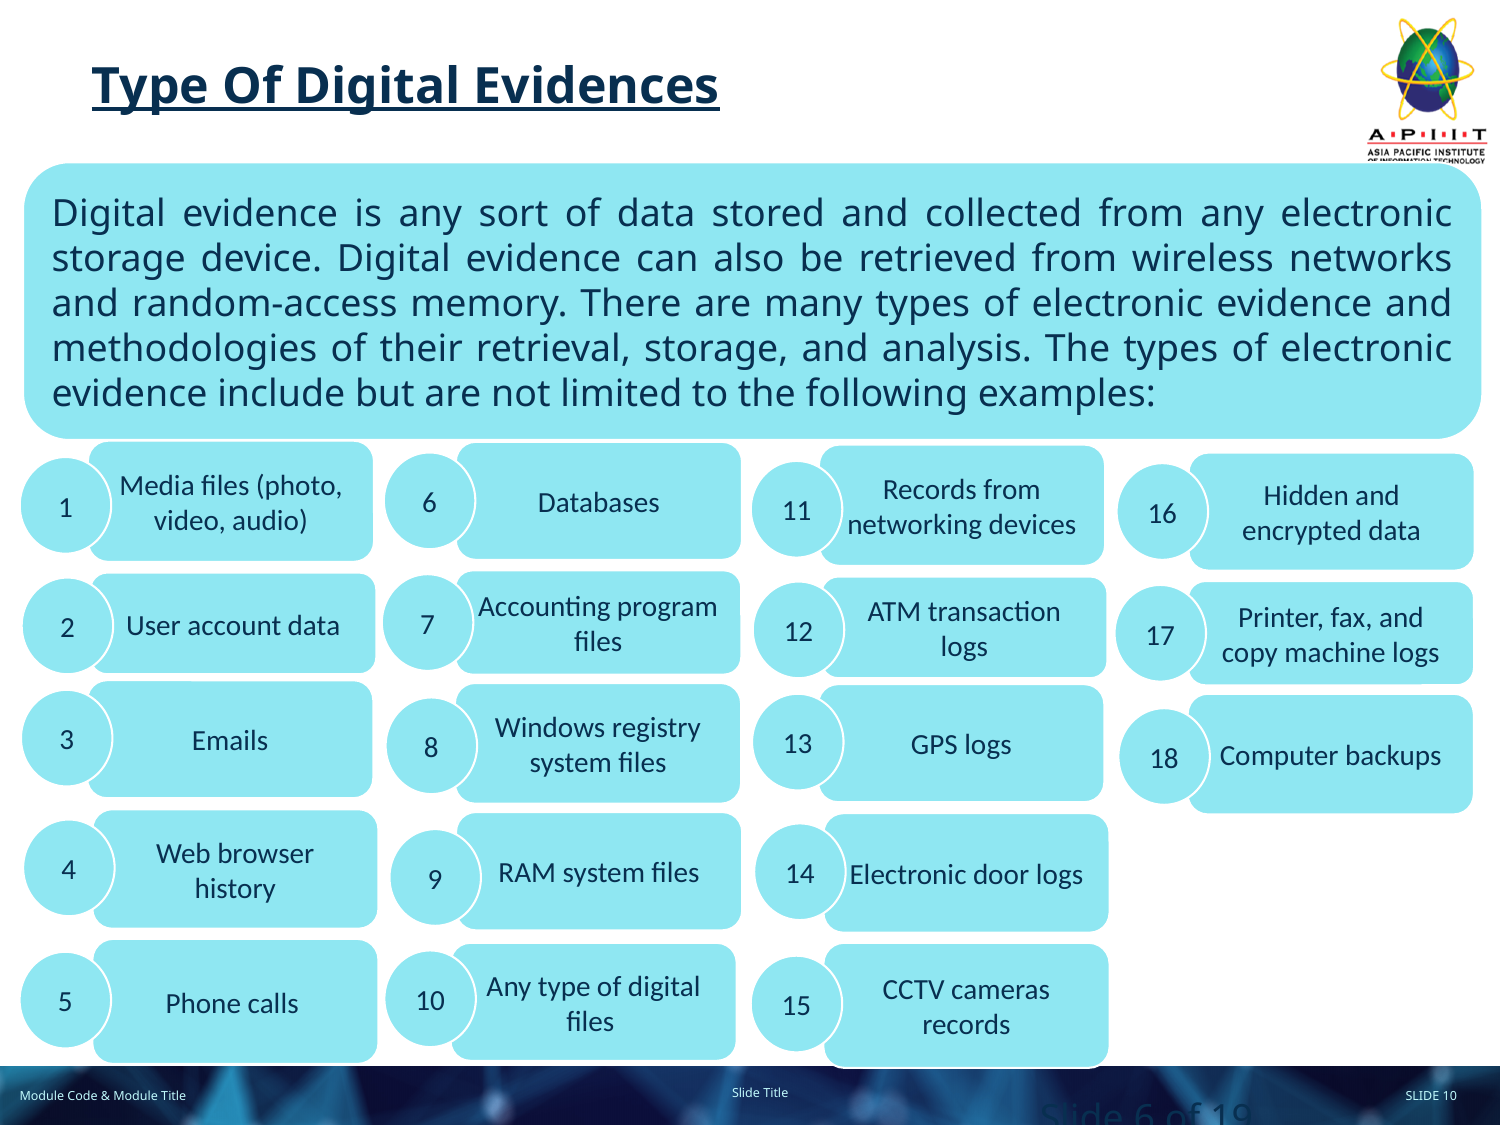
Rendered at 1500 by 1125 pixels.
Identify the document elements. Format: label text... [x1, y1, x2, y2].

text_box RAM system files [456, 812, 743, 931]
text_box Hidden and encrypted data [1188, 452, 1475, 571]
text_box 15 [750, 955, 843, 1053]
text_box Windows registry system files [454, 682, 742, 804]
text_box CCTV cameras records [823, 942, 1110, 1068]
text_box 1 [19, 457, 112, 554]
text_box 2 [21, 577, 114, 675]
title Type Of Digital Evidences [76, 19, 1232, 147]
text_box Printer, fax, and copy machine logs [1188, 581, 1475, 686]
text_box 4 [23, 819, 115, 917]
text_box ATM transaction logs [822, 576, 1108, 679]
text_box Any type of digital files [450, 942, 737, 1061]
text_box 7 [381, 574, 474, 671]
text_box Emails [87, 680, 374, 799]
text_box GPS logs [818, 684, 1105, 803]
text_box Records from networking devices [818, 444, 1106, 566]
text_box 17 [1114, 584, 1207, 682]
text_box User account data [91, 572, 377, 675]
text_box 11 [750, 460, 843, 558]
picture [0, 1066, 1500, 1125]
text_box 9 [389, 829, 481, 926]
text_box Electronic door logs [823, 813, 1110, 933]
text_box Phone calls [92, 938, 379, 1064]
text_box 16 [1116, 463, 1209, 560]
text_box Digital evidence is any sort of data stored and collected from any electronic storage device. Digital evidence can also be retrieved from wireless networks and random-access memory. There are many types of electronic evidence and methodologies of their retrieval, storage, and analysis. The types of electronic evidence include but are not limited to the following examples: [23, 162, 1483, 441]
text_box 5 [19, 951, 112, 1049]
text_box 18 [1118, 708, 1210, 805]
text_box 6 [383, 452, 476, 550]
text_box 13 [752, 693, 844, 791]
text_box 14 [754, 823, 846, 921]
text_box Web browser history [92, 809, 379, 929]
text_box Databases [455, 441, 743, 560]
text_box 12 [752, 581, 845, 679]
text_box Computer backups [1187, 693, 1474, 815]
text_box 8 [385, 697, 478, 795]
text_box 3 [20, 689, 113, 787]
text_box Media files (photo, video, audio) [87, 441, 375, 562]
text_box 10 [384, 950, 476, 1048]
text_box Accounting program files [455, 570, 742, 675]
footer Slide 6 of 19 [1025, 1086, 1500, 1125]
picture [1353, 0, 1500, 182]
